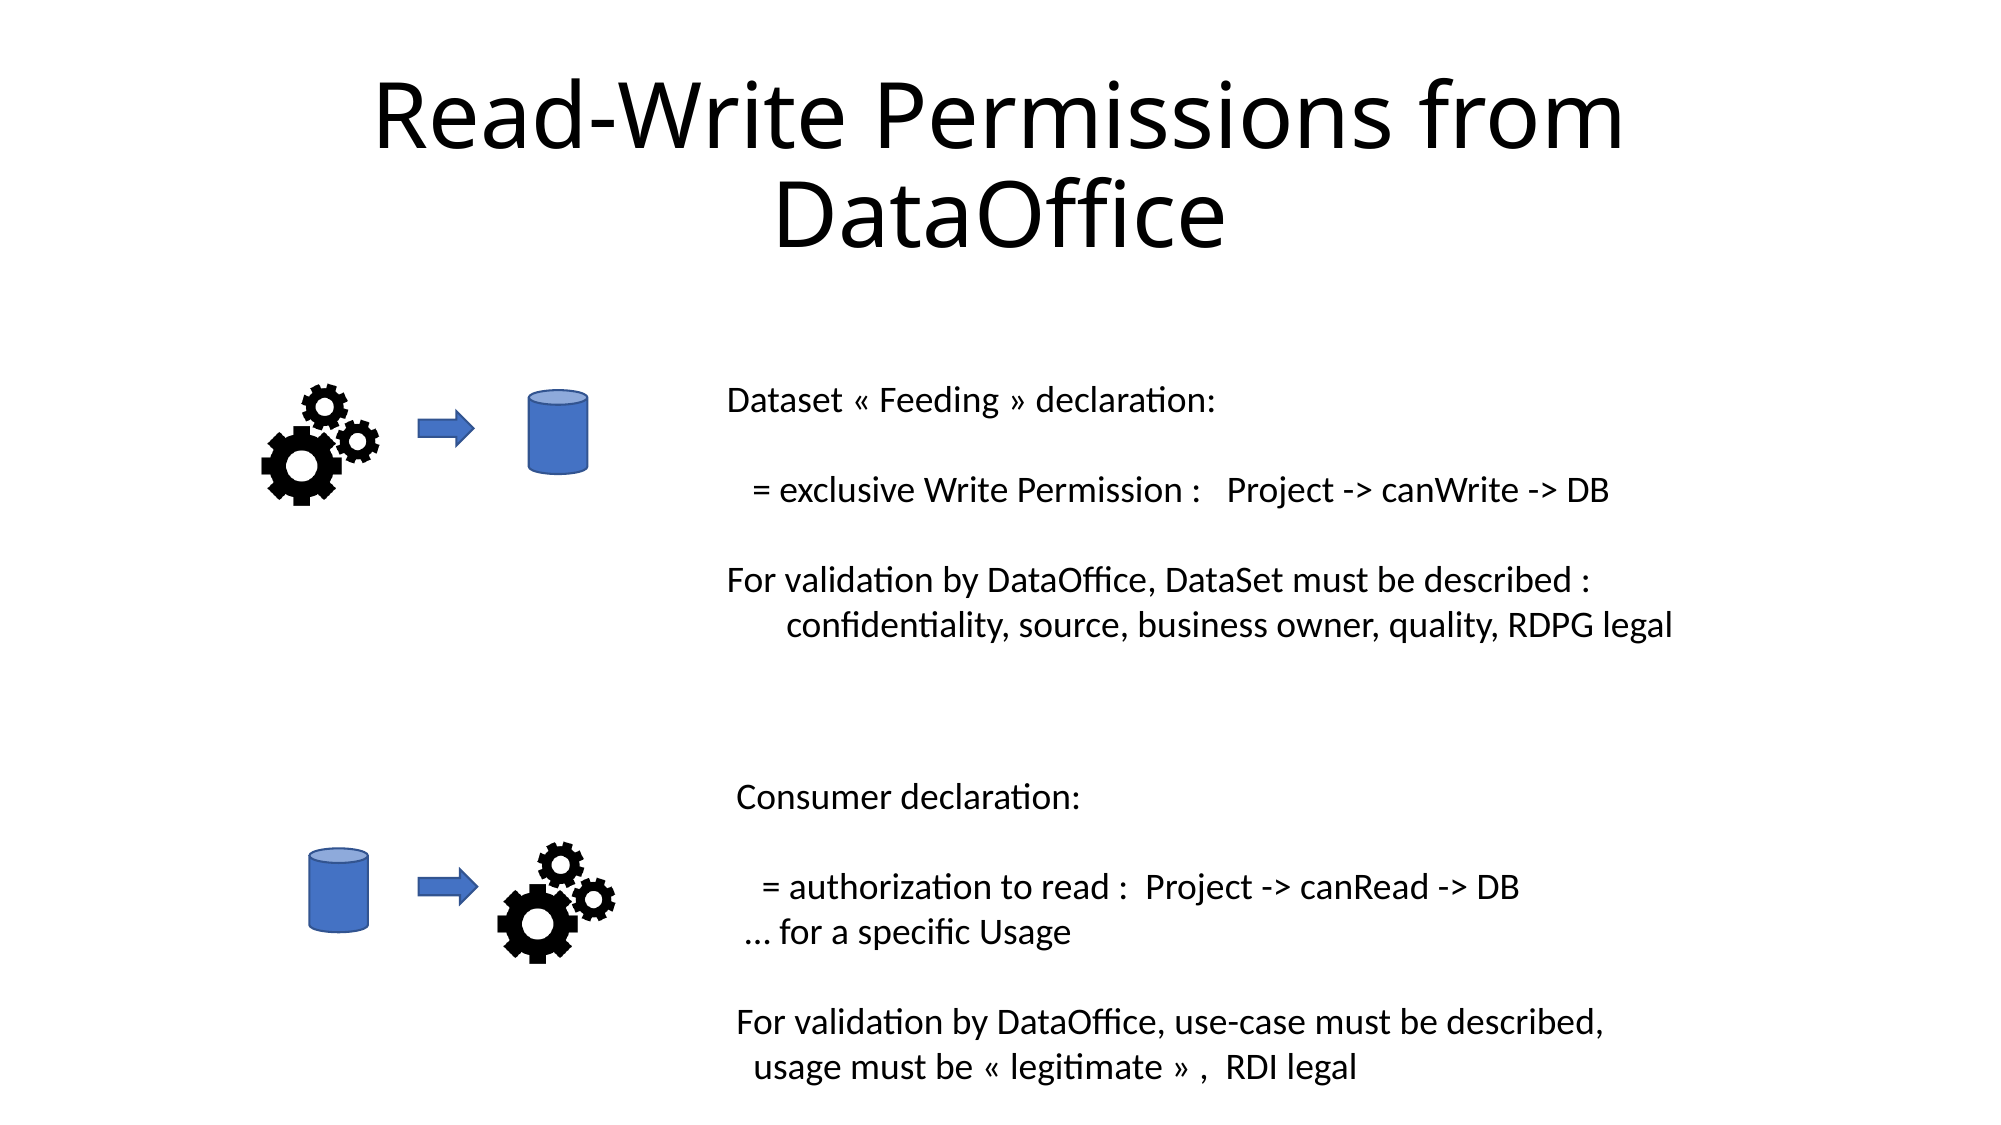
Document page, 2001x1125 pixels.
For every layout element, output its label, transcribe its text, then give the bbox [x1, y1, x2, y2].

text_box [527, 389, 589, 476]
text_box [417, 408, 476, 449]
text_box Dataset « Feeding » declaration: = exclusive Write Permission : Project -> canWrite -> DB For validation by DataOffice, DataSet must be described : confidentiality, source, business owner, quality, RDPG legal [712, 367, 1690, 653]
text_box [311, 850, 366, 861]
picture [489, 835, 624, 970]
text_box [308, 847, 369, 934]
picture [253, 377, 388, 512]
text_box 48 * disks in 2U blade [531, 392, 585, 403]
text_box Consumer declaration: = authorization to read : Project -> canRead -> DB … for a specific Usage For validation by DataOffice, use-case must be described, usage must be « legitimate » , RDI legal [721, 764, 1629, 1095]
title Read-Write Permissions from DataOffice [137, 59, 1863, 278]
text_box [417, 866, 479, 907]
